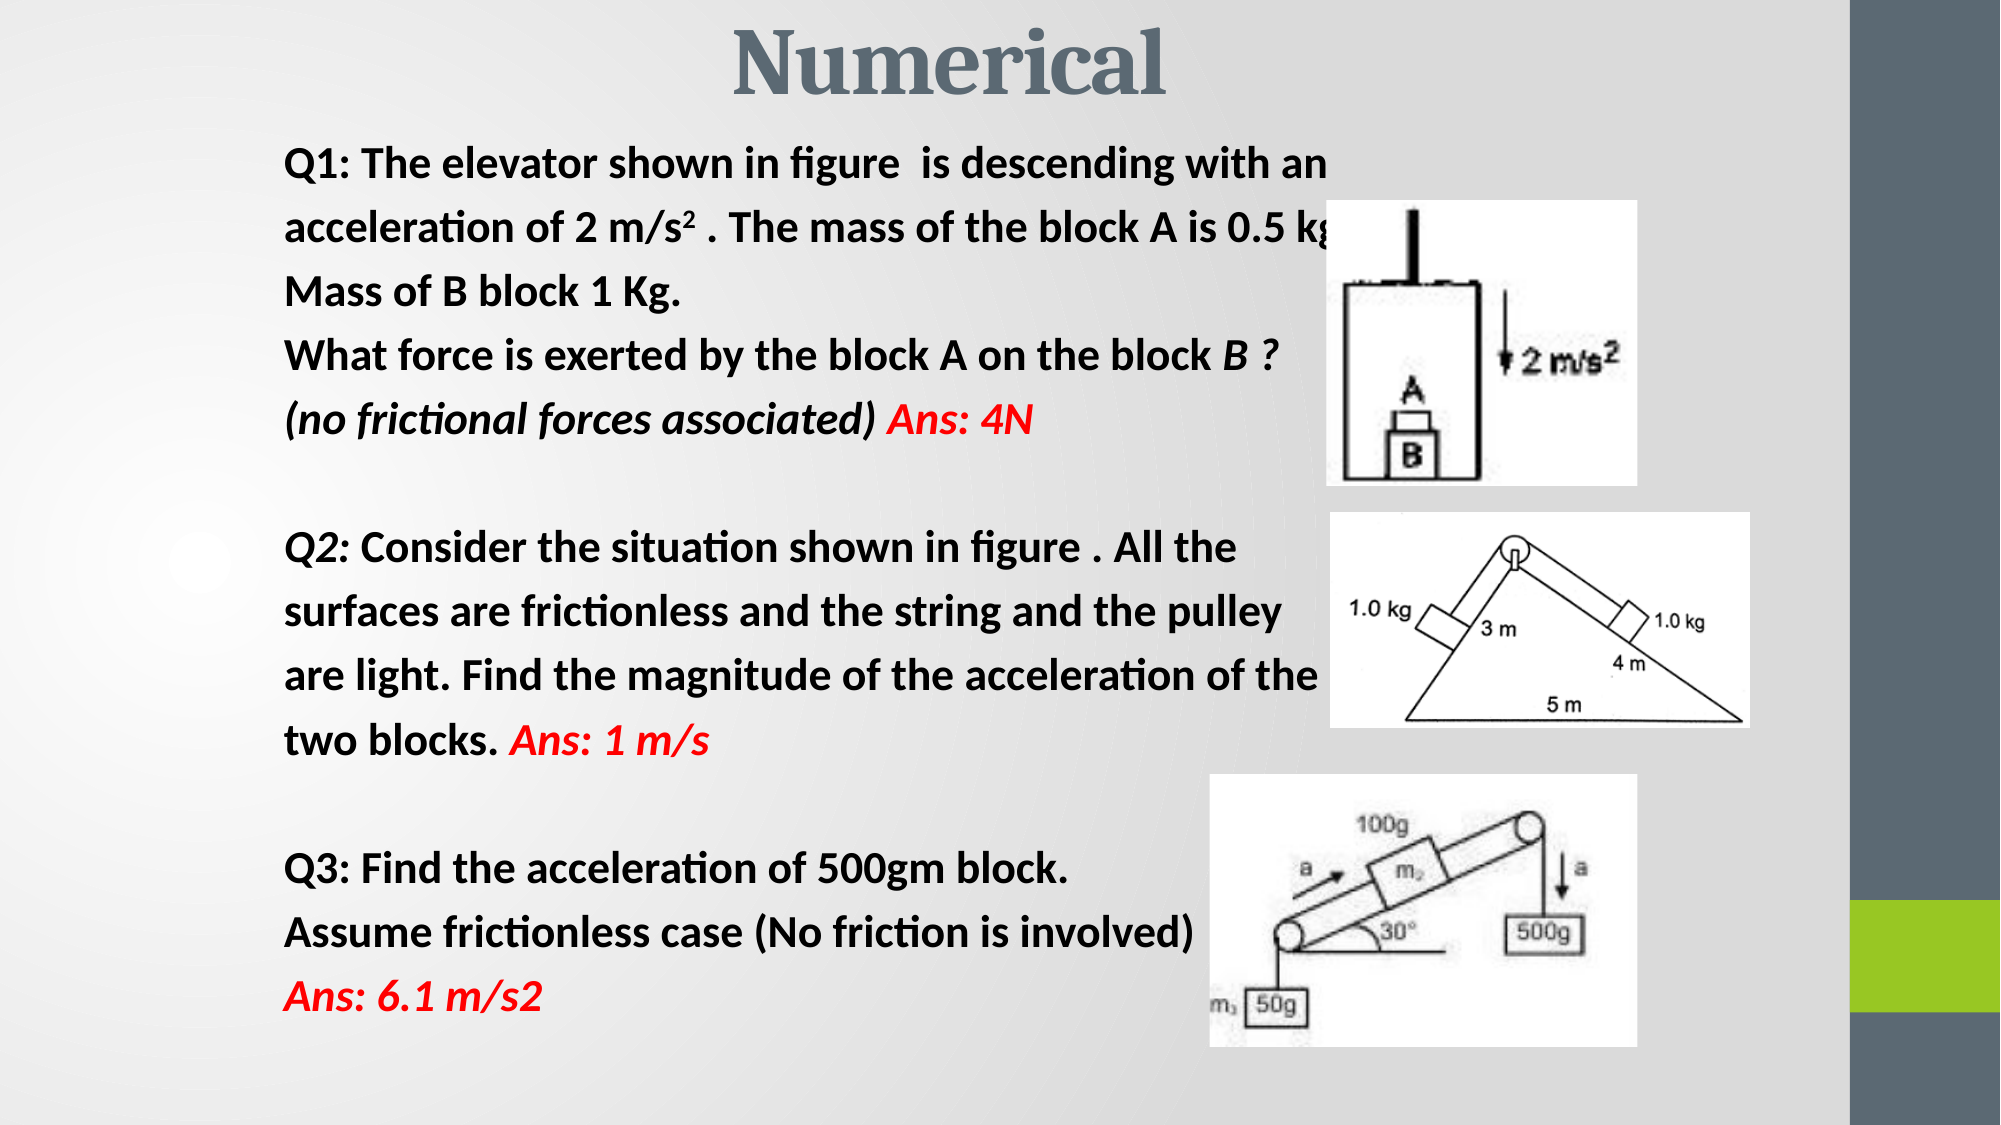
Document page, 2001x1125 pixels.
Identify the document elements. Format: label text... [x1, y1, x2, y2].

title Numerical [324, 0, 1575, 113]
picture [1325, 199, 1638, 486]
picture [1209, 774, 1639, 1048]
picture [1329, 512, 1751, 729]
list Q1: The elevator shown in figure is descending with an acceleration of 2 m/s2 . The mass of the block A is 0.5 kg. Mass of B block 1 Kg. What force is exerted by the block A on the block B ? (no frictional forces associated) Ans: 4N Q2: Consider the situation shown in figure . All the surfaces are frictionless and the string and the pulley are light. Find the magnitude of the acceleration of the two blocks. Ans: 1 m/s Q3: Find the acceleration of 500gm block. Assume frictionless case (No friction is involved) Ans: 6.1 m/s2 [249, 125, 1588, 1050]
